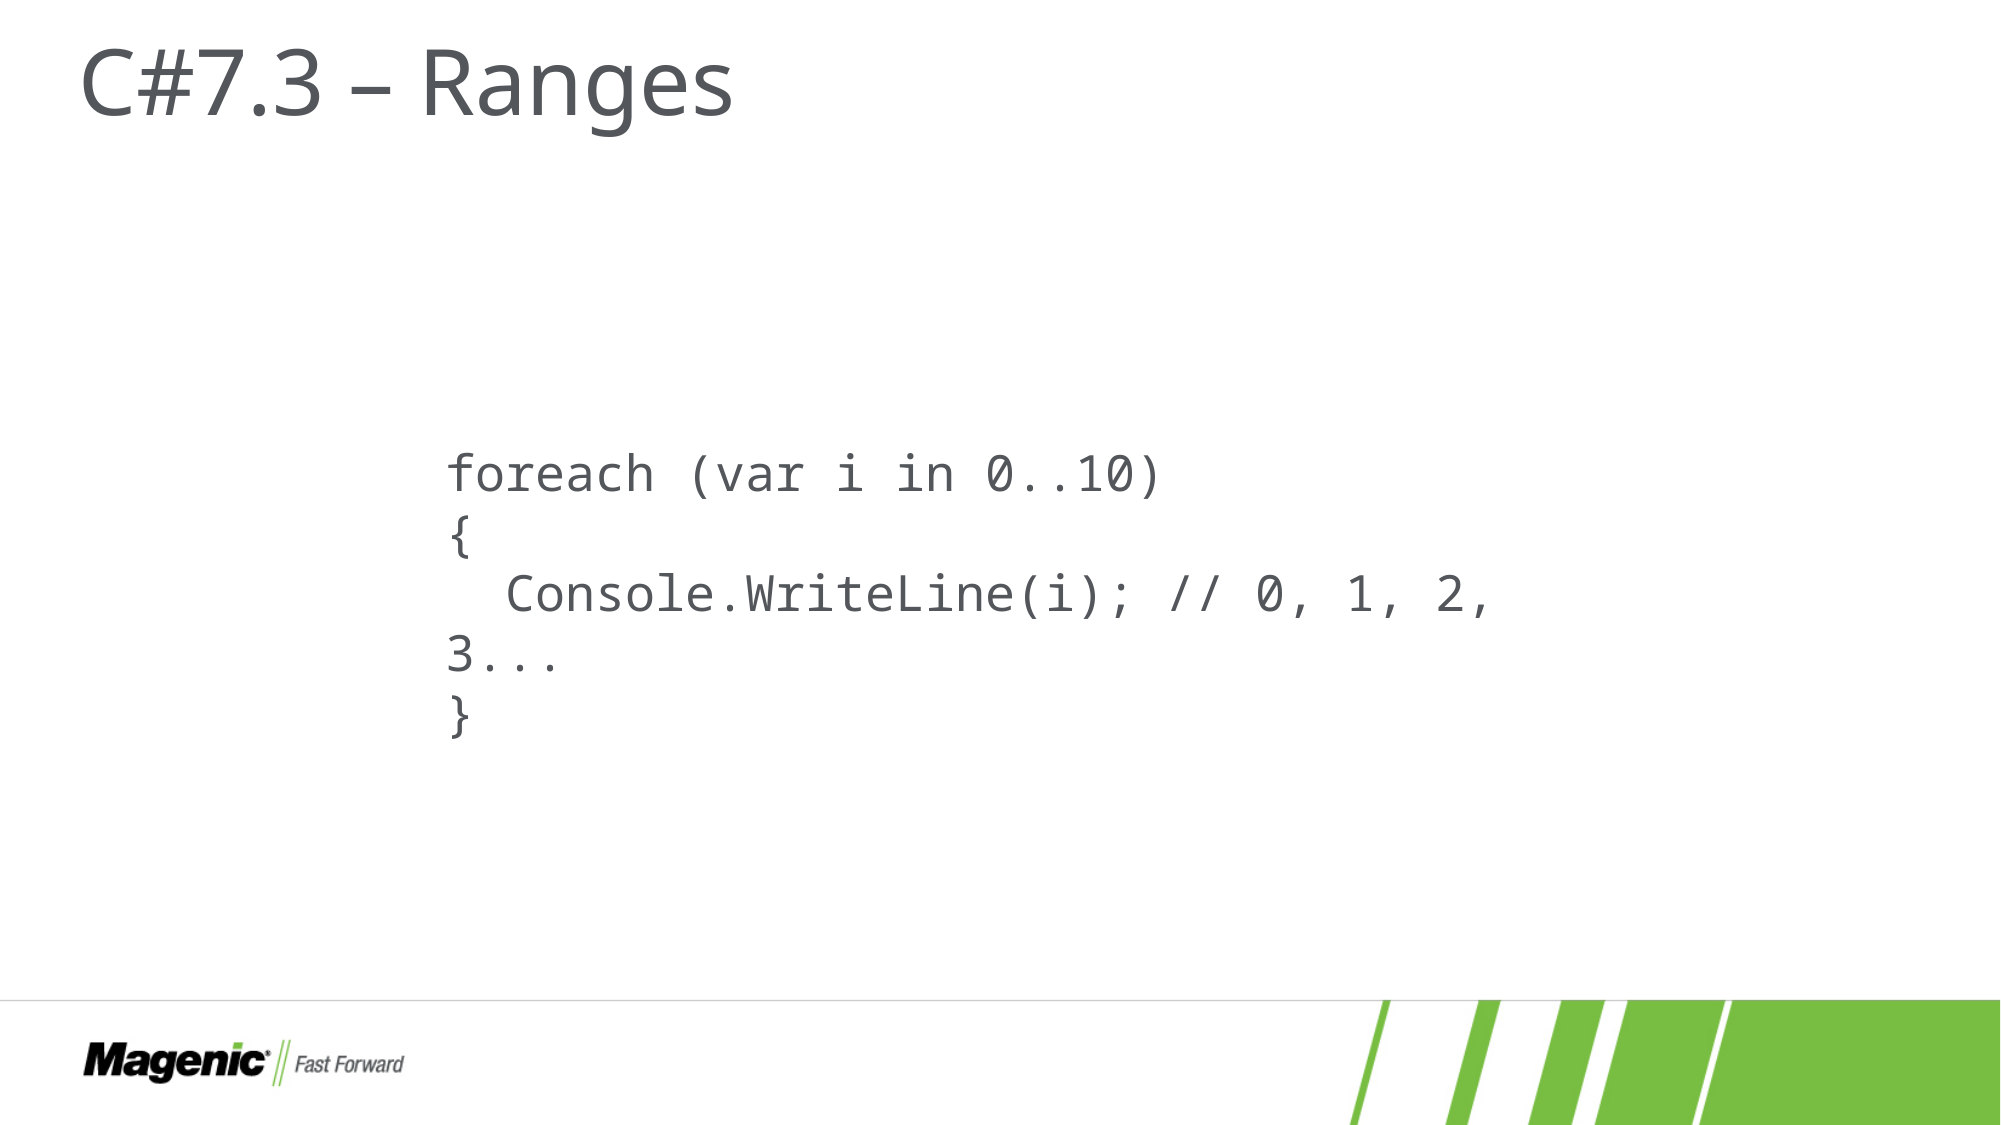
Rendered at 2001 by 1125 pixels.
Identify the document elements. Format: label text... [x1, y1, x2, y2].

picture [0, 0, 2001, 1125]
text_box foreach (var i in 0..10) { Console.WriteLine(i); // 0, 1, 2, 3... } [430, 433, 1570, 749]
title C#7.3 – Ranges [63, 41, 1938, 131]
